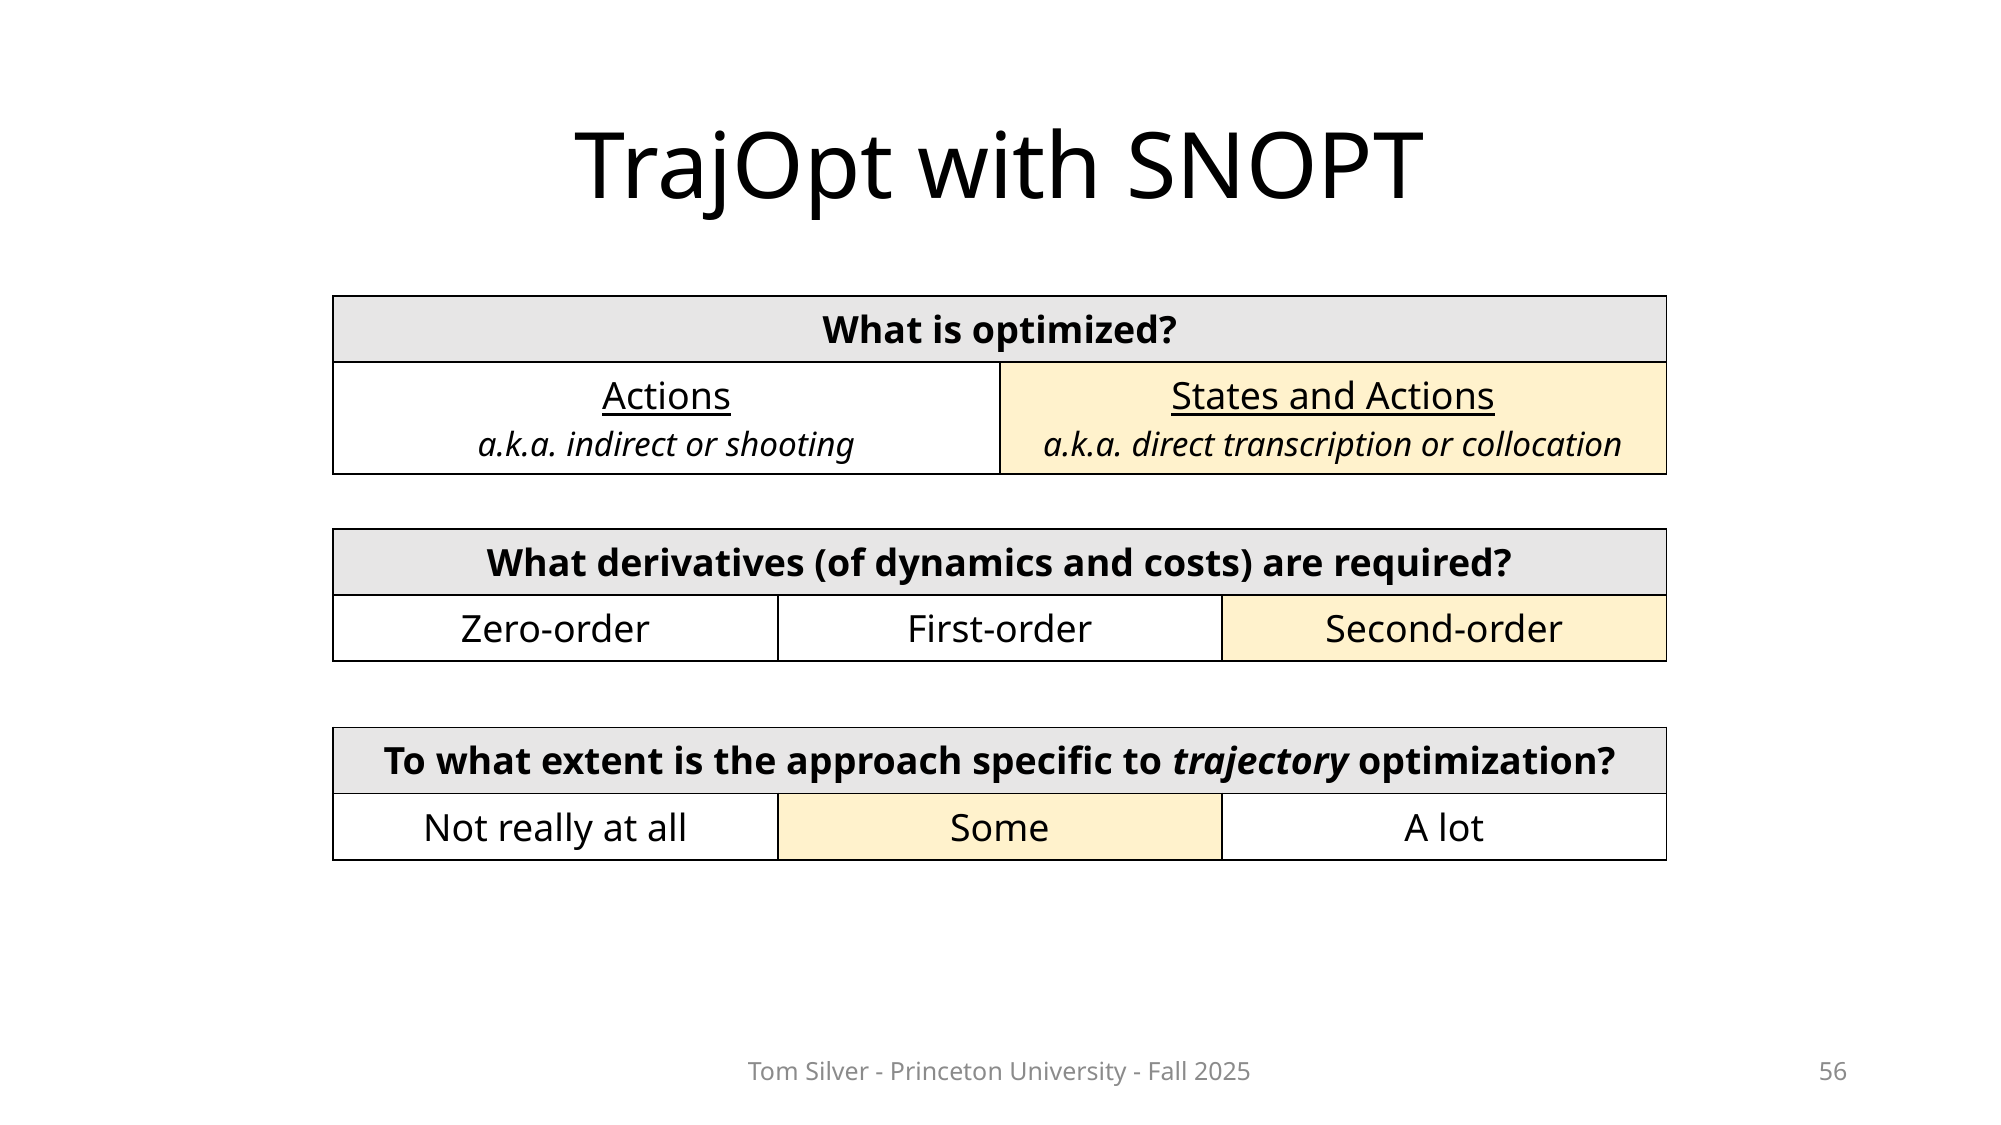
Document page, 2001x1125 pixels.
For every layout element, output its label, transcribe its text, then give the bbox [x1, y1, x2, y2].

table_cell Some [779, 794, 1221, 859]
table_cell A lot [1223, 794, 1666, 859]
table_header What derivatives (of dynamics and costs) are required? [334, 530, 1666, 594]
table_cell Not really at all [334, 794, 777, 859]
slide_number 56 [1412, 1042, 1863, 1103]
footer Tom Silver - Princeton University - Fall 2025 [662, 1042, 1338, 1103]
table_cell First-order [779, 596, 1221, 660]
table_header To what extent is the approach specific to trajectory optimization? [334, 728, 1666, 793]
table_cell States and Actions a.k.a. direct transcription or collocation [1001, 363, 1666, 473]
table_cell Zero-order [334, 596, 777, 660]
title TrajOpt with SNOPT [137, 59, 1863, 278]
table_cell Second-order [1223, 596, 1666, 660]
table_header What is optimized? [334, 297, 1666, 361]
table_cell Actions a.k.a. indirect or shooting [334, 363, 999, 473]
